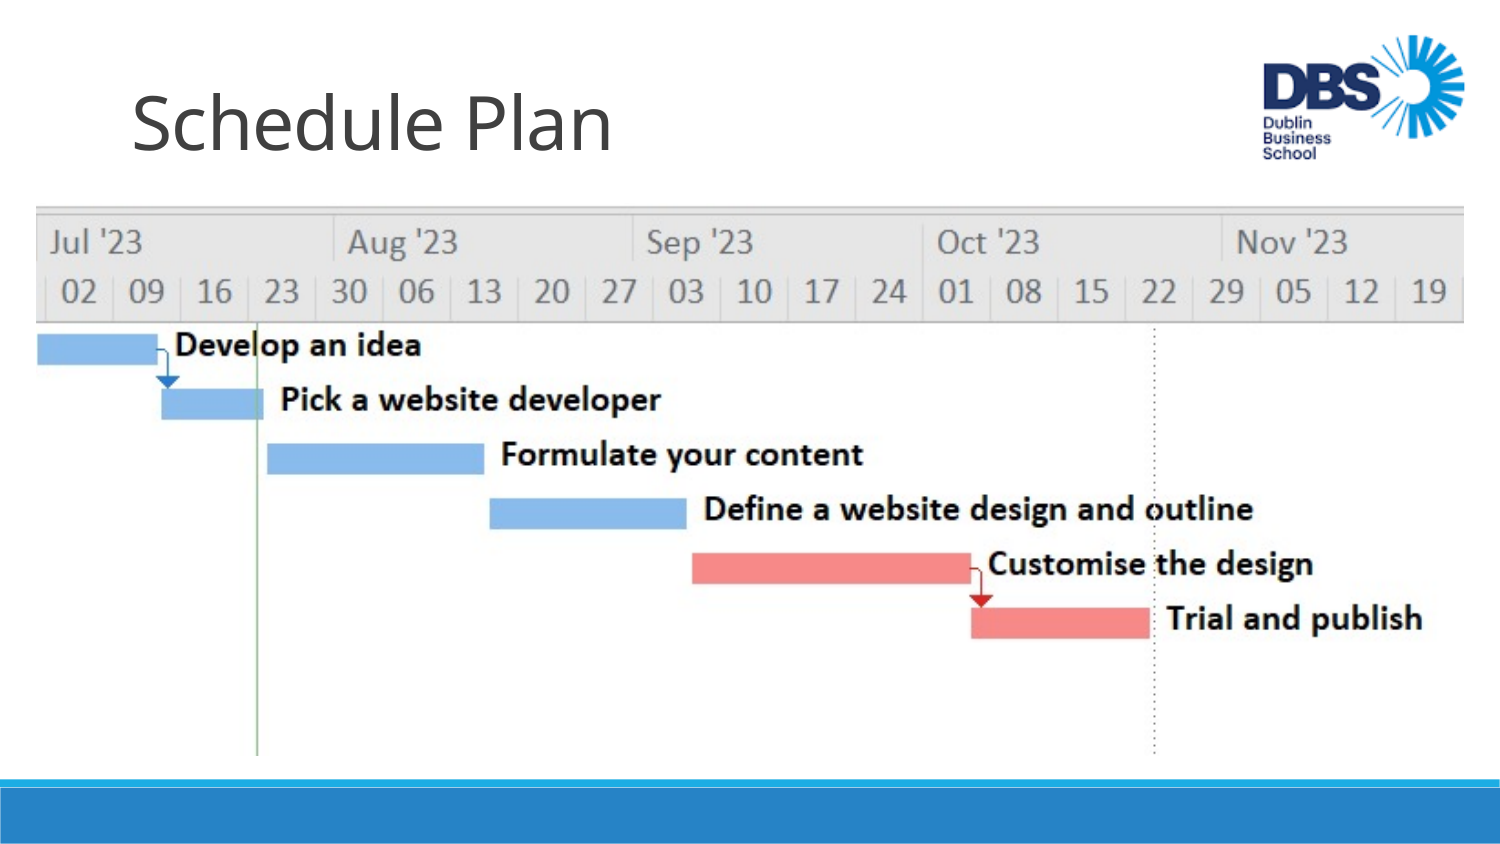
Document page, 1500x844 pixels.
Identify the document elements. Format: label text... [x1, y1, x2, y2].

picture [1229, 0, 1500, 194]
title Schedule Plan [116, 88, 1226, 167]
picture [35, 202, 1465, 757]
